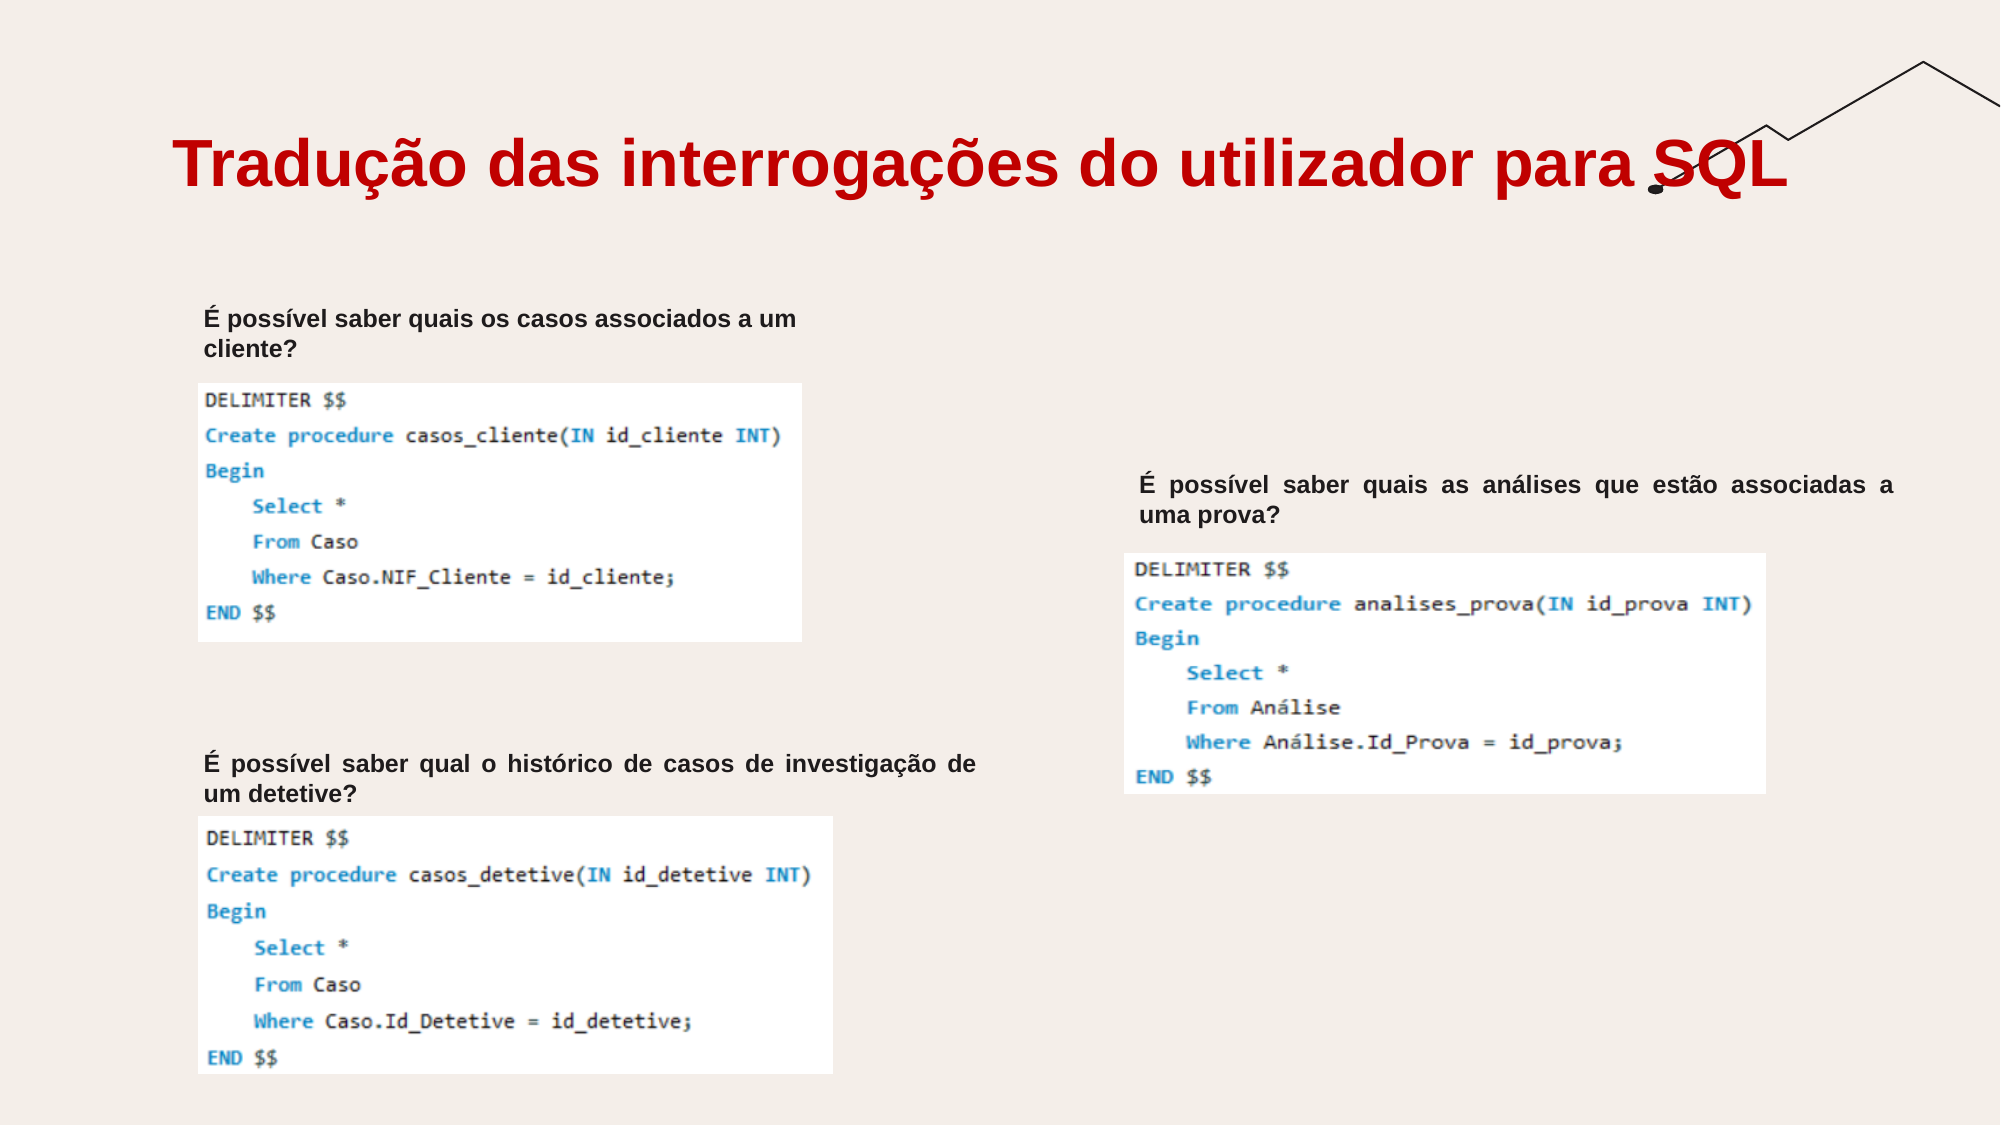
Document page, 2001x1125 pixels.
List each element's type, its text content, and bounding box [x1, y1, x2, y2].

picture [1124, 553, 1766, 794]
picture [198, 815, 833, 1074]
title Tradução das interrogações do utilizador para SQL [157, 97, 1843, 223]
text_box É possível saber quais os casos associados a um cliente? [188, 295, 814, 415]
text_box É possível saber qual o histórico de casos de investigação de um detetive? [188, 740, 994, 815]
picture [198, 383, 802, 642]
text_box É possível saber quais as análises que estão associadas a uma prova? [1124, 460, 1911, 536]
